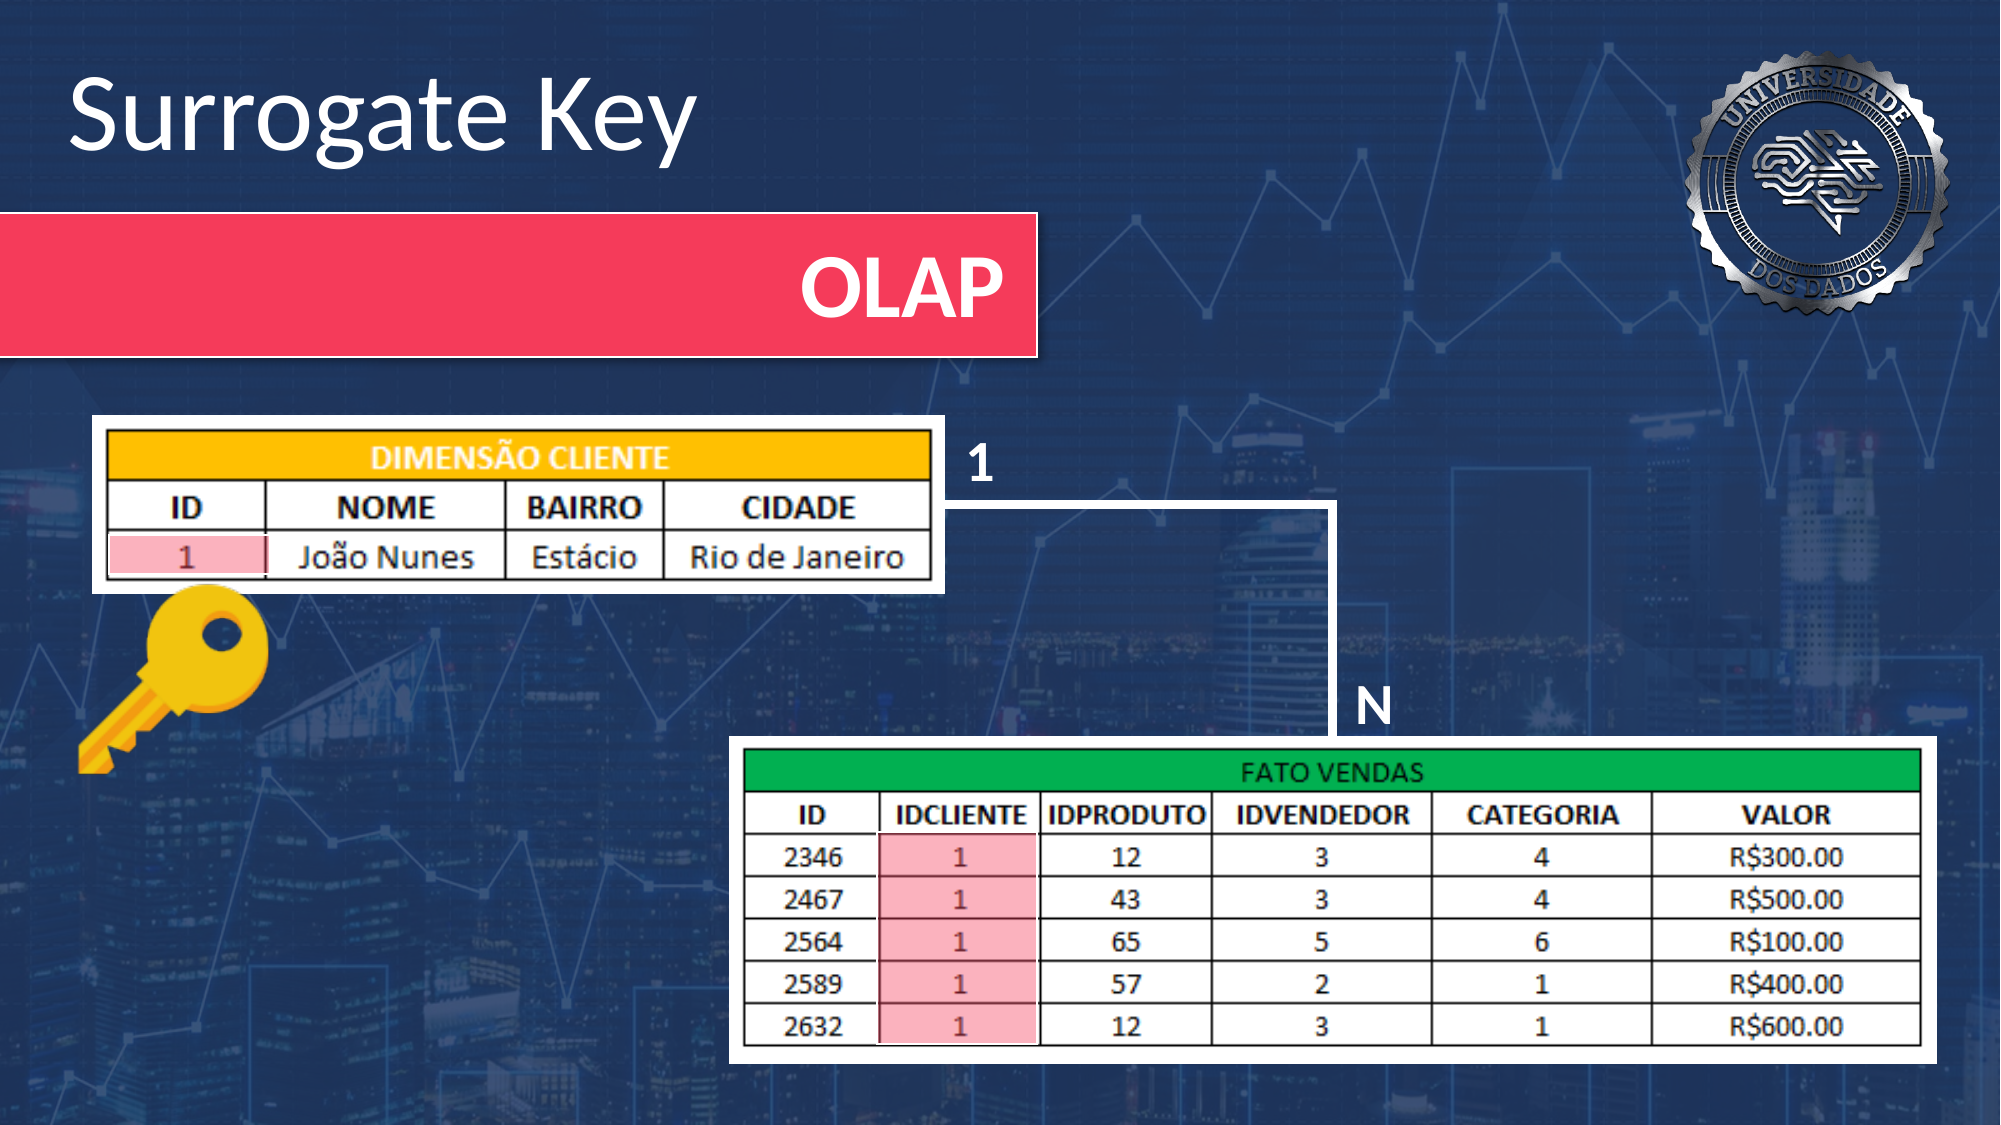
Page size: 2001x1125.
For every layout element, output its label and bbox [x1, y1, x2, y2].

picture [0, 0, 2000, 1125]
text_box [944, 504, 1333, 737]
